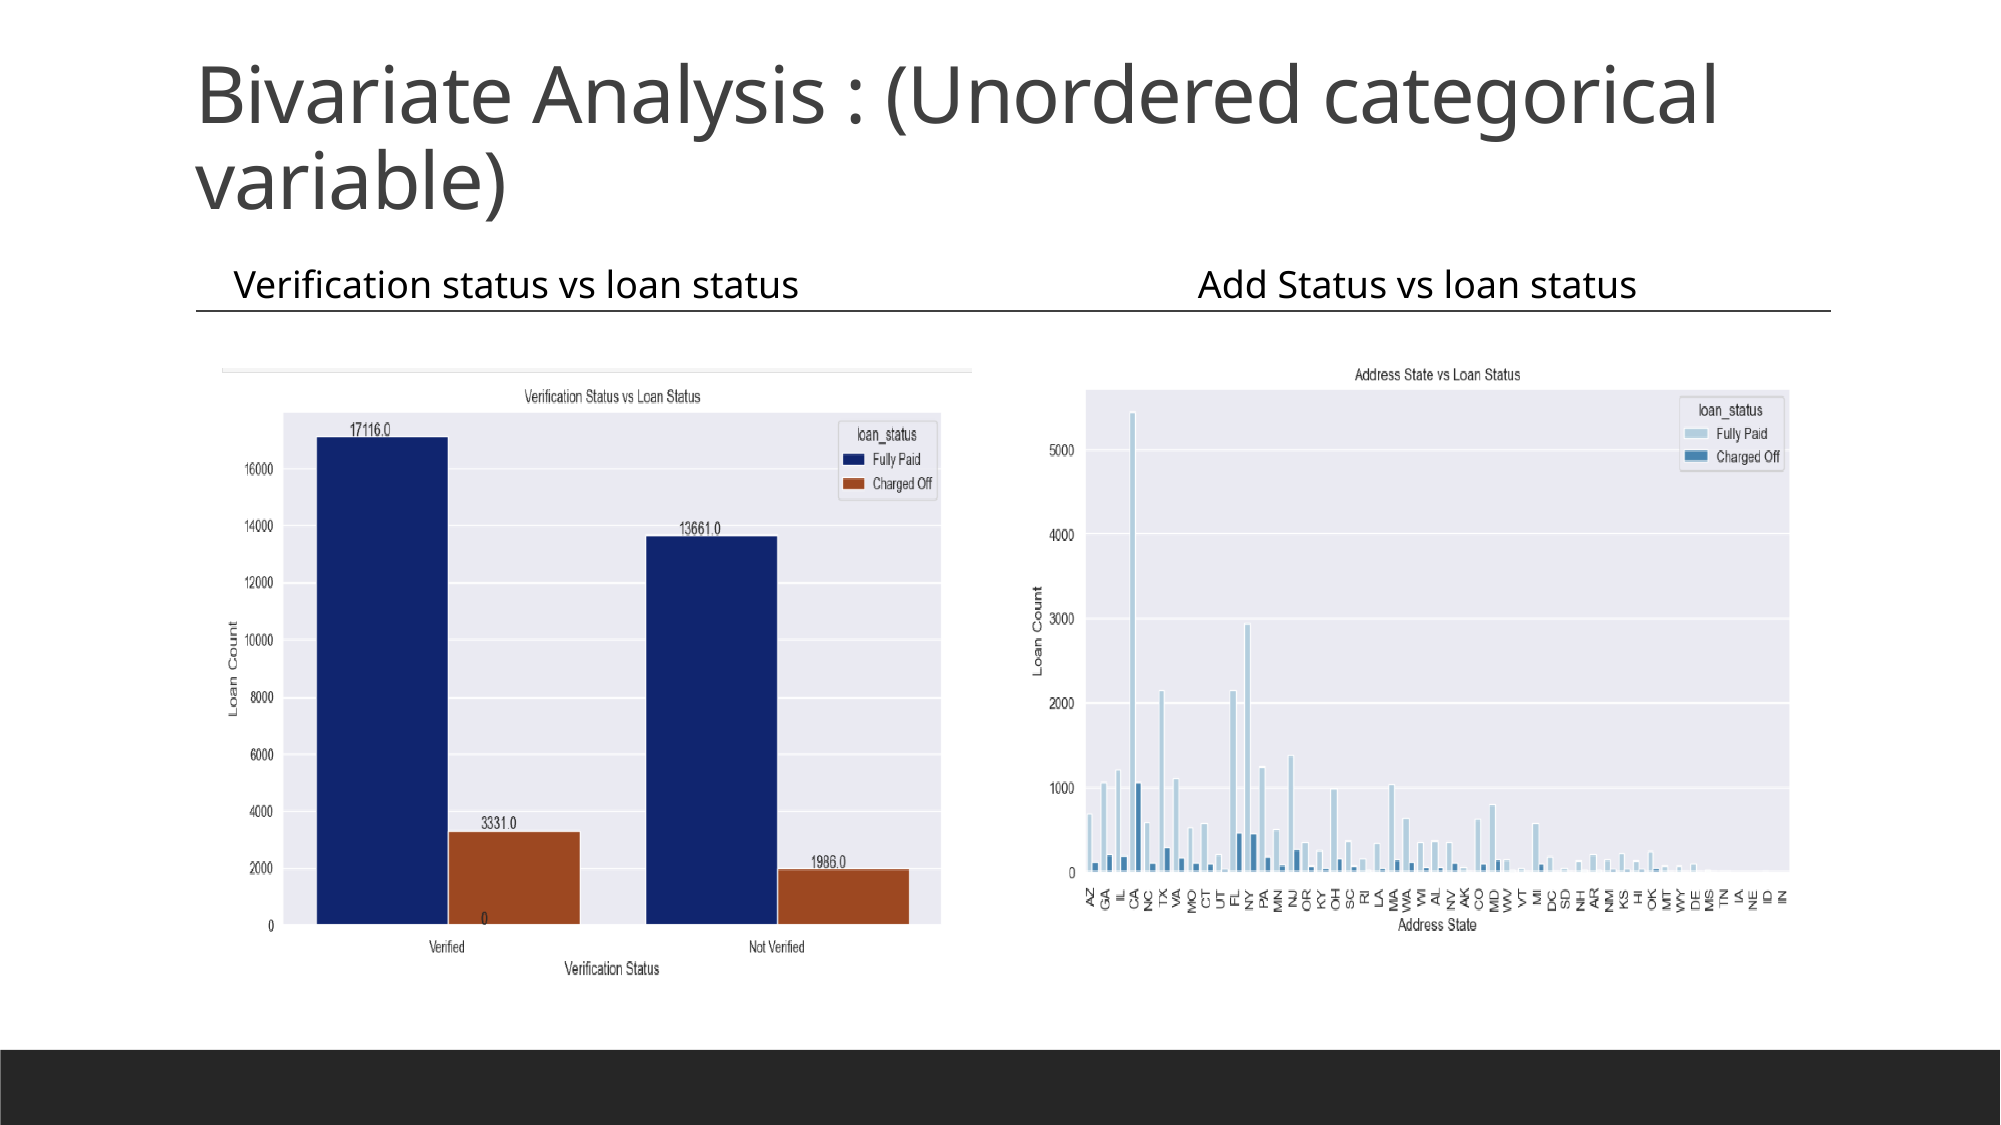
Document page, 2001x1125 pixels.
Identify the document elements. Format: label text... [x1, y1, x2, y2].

text_box Verification status vs loan status [218, 253, 817, 314]
text_box Add Status vs loan status [1183, 253, 1722, 314]
picture [179, 368, 973, 1006]
title Bivariate Analysis : (Unordered categorical variable) [180, 47, 1830, 235]
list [990, 368, 1821, 945]
